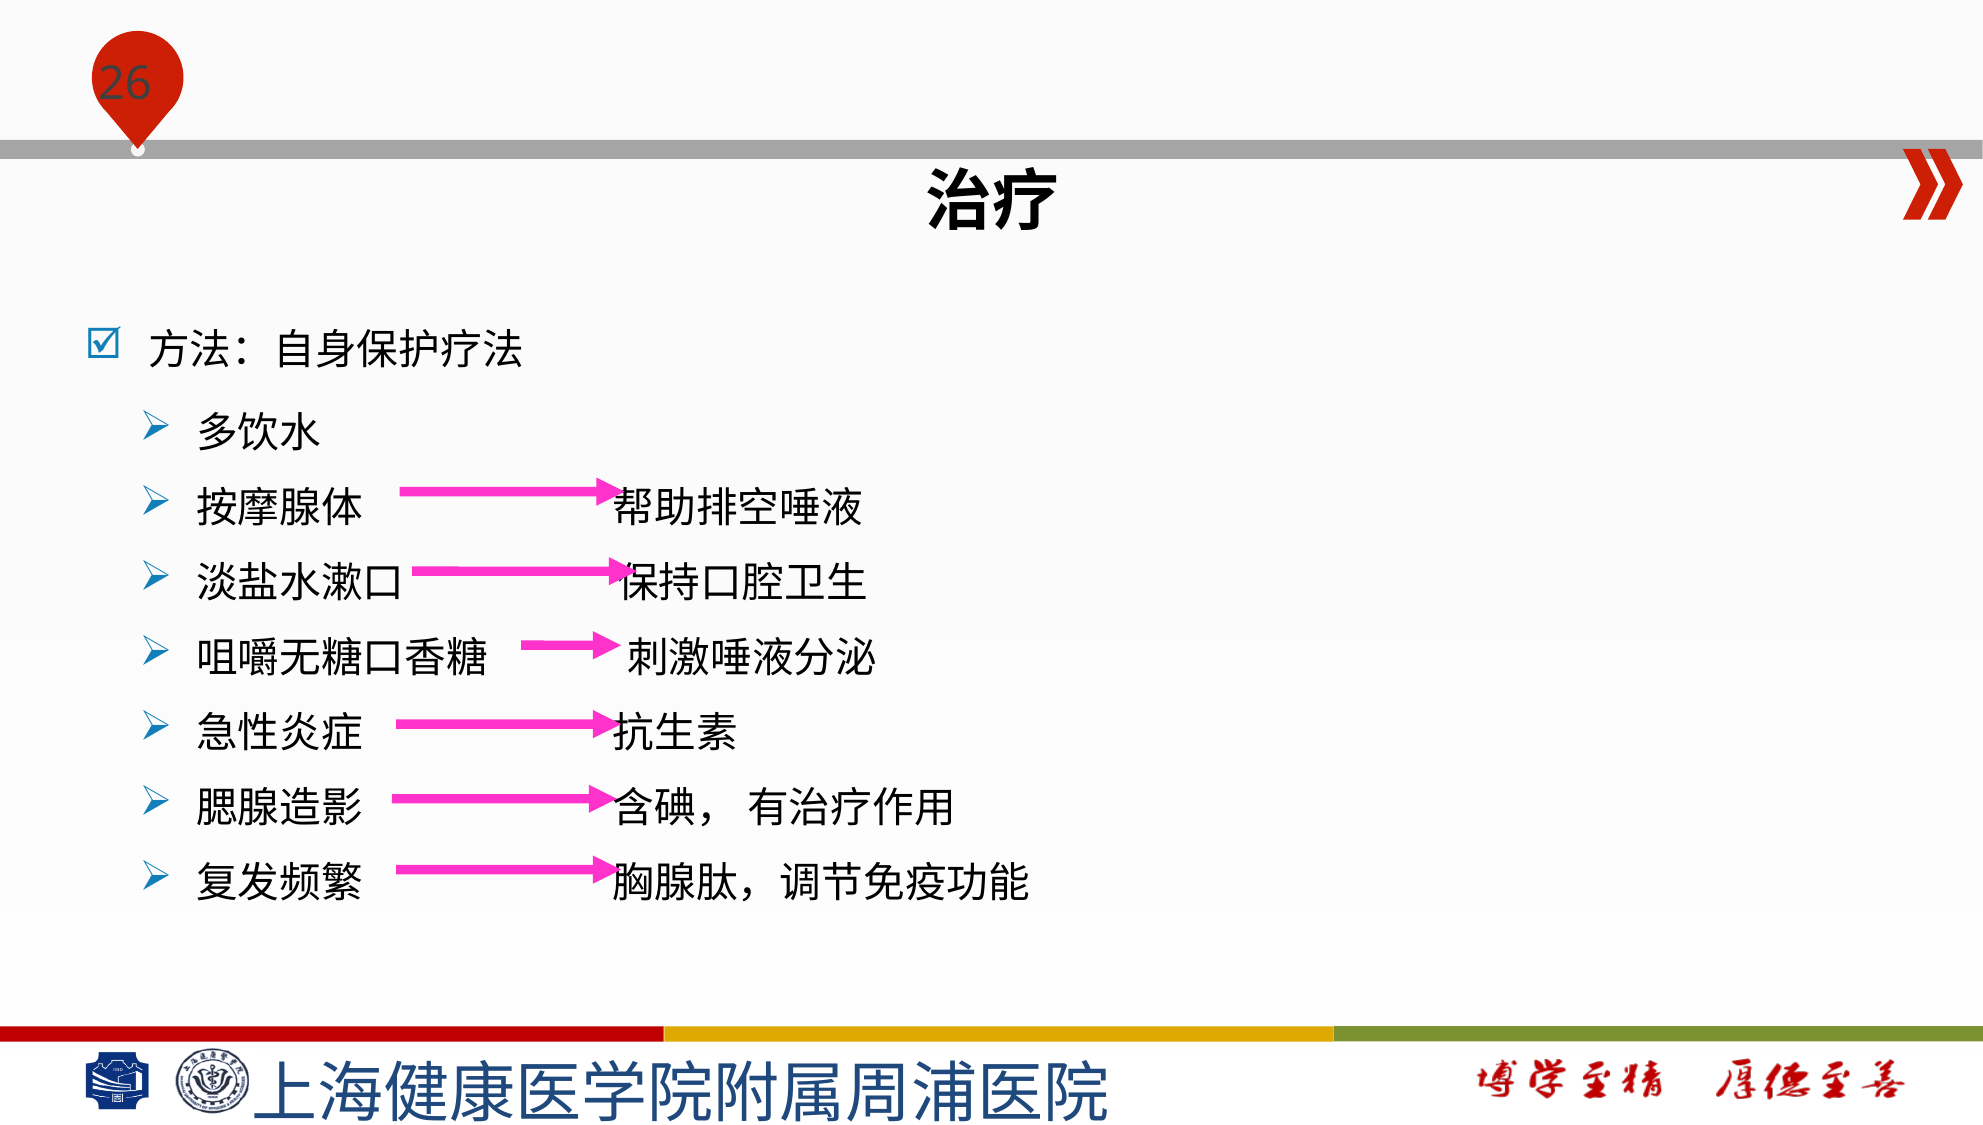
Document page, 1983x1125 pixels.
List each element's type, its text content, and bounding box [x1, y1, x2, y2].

text_box [396, 717, 622, 731]
picture [1445, 1043, 1939, 1124]
text_box [396, 863, 622, 876]
text_box [521, 639, 622, 652]
text_box [412, 565, 638, 578]
picture [70, 1042, 258, 1121]
text_box 方法：自身保护疗法 [69, 290, 1299, 381]
text_box [399, 485, 625, 498]
text_box 治疗 [910, 150, 1074, 246]
text_box 多饮水 按摩腺体 帮助排空唾液 淡盐水漱口 保持口腔卫生 咀嚼无糖口香糖 刺激唾液分泌 急性炎症 抗生素 腮腺造影 含碘， 有治疗作用 复发频繁 胸腺肽，调节免疫功能 [70, 373, 1630, 914]
text_box [46, 7, 650, 80]
text_box [391, 792, 617, 805]
